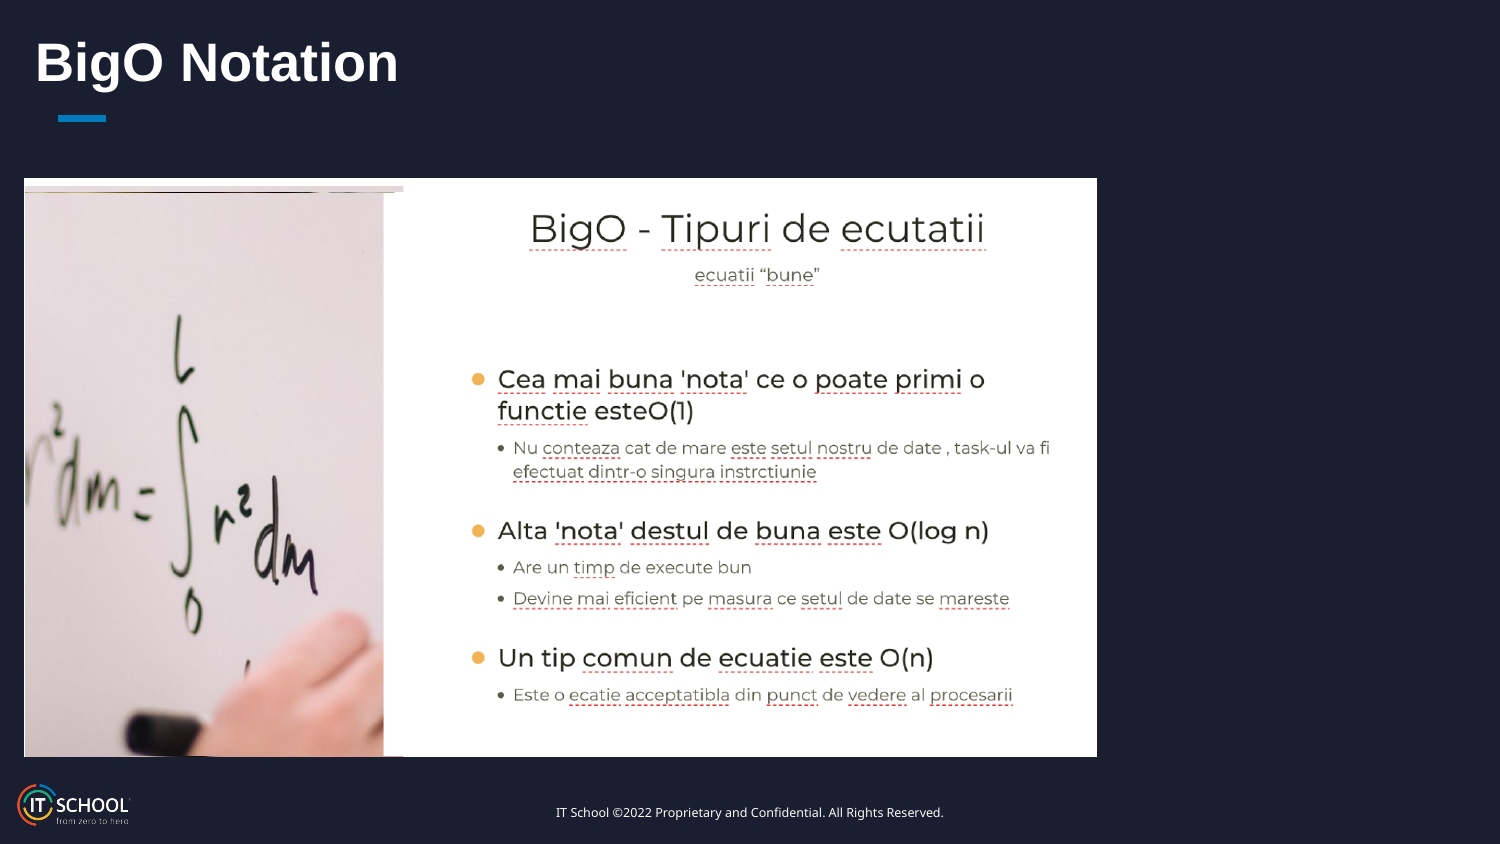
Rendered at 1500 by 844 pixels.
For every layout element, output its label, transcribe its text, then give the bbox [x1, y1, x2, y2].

text_box IT School ©2022 Proprietary and Confidential. All Rights Reserved. [128, 781, 1371, 844]
picture [17, 784, 132, 827]
text_box [78, 172, 1348, 338]
picture [24, 178, 1097, 757]
text_box BigO Notation [35, 34, 1465, 88]
